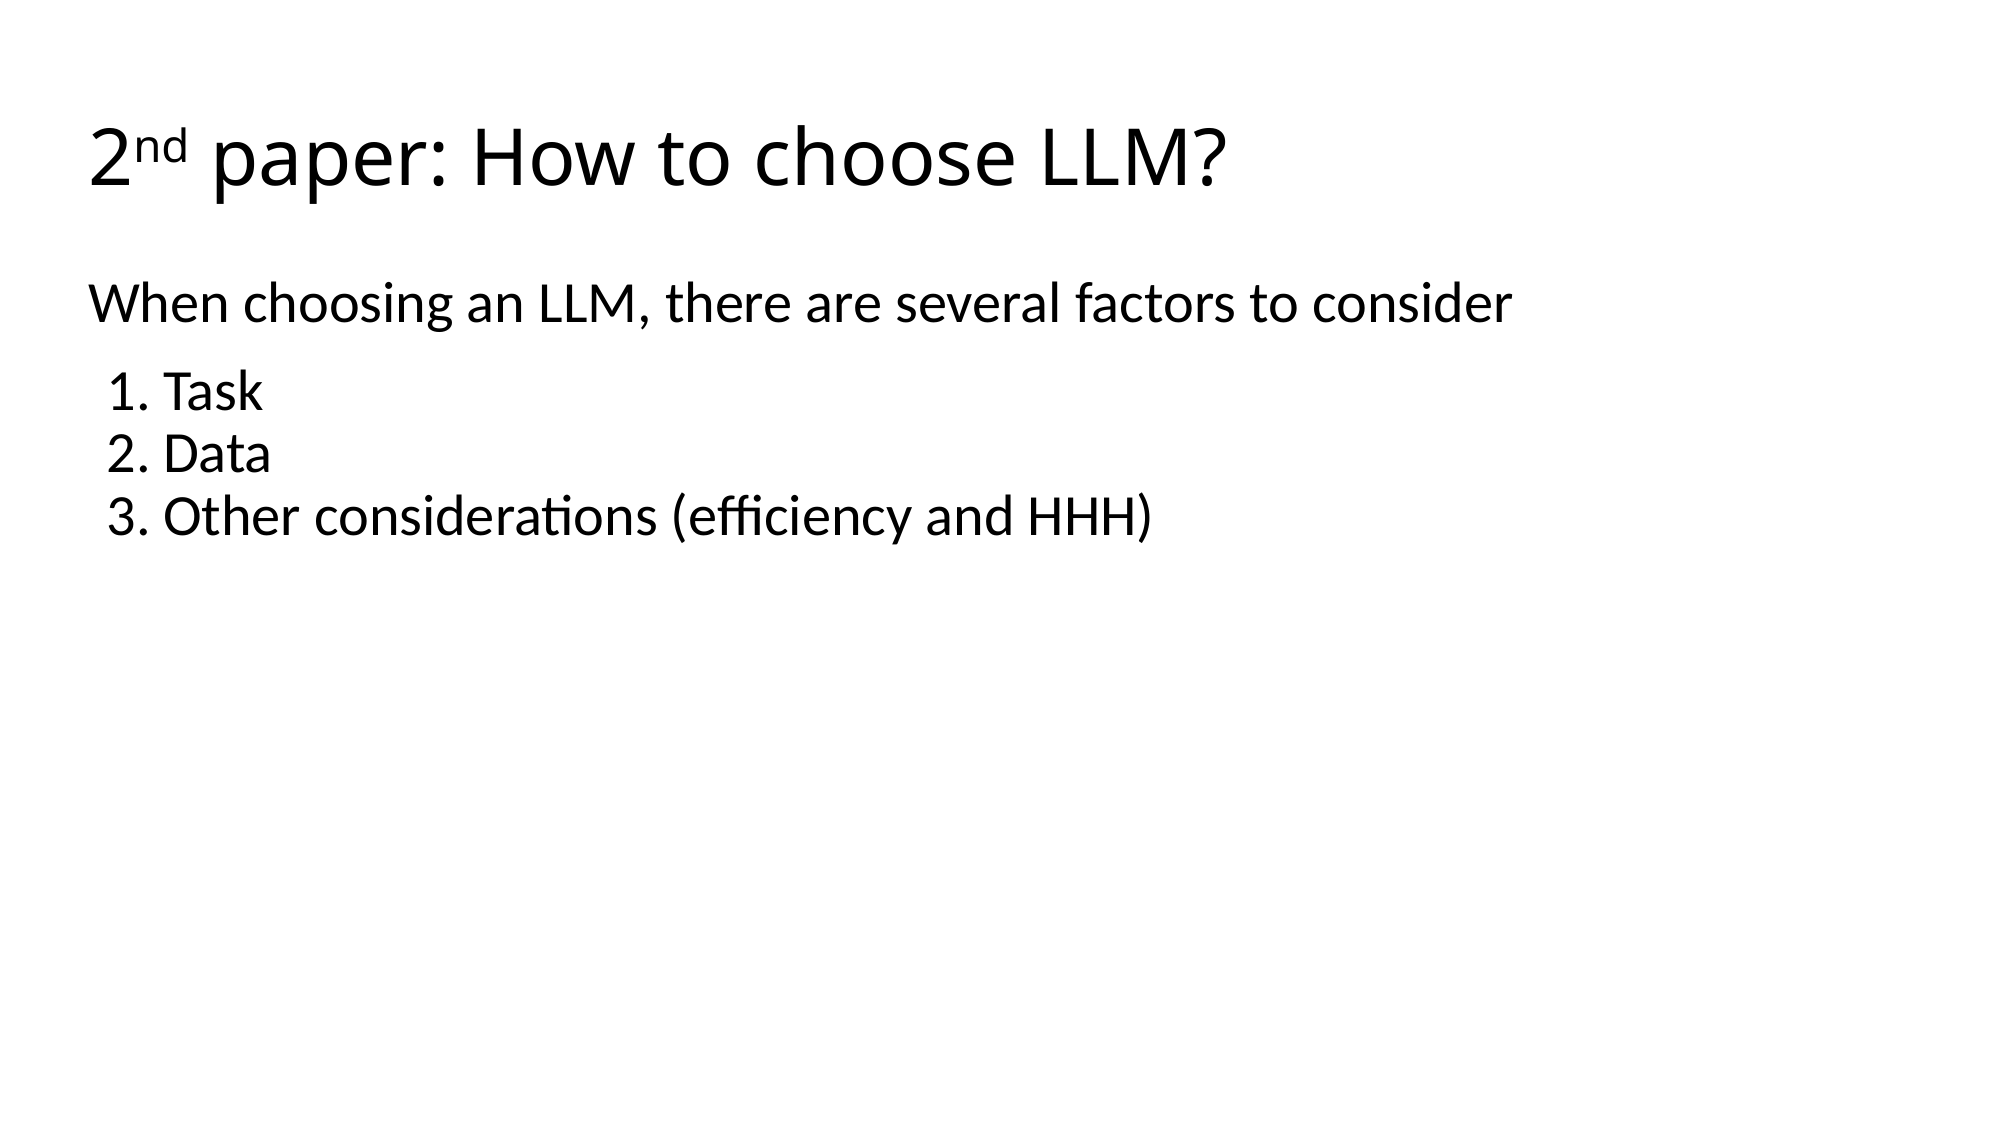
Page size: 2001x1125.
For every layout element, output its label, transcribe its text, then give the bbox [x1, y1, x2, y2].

list When choosing an LLM, there are several factors to consider Task Data Other considerations (efficiency and HHH) [68, 252, 1932, 1000]
title 2nd paper: How to choose LLM? [68, 97, 1932, 223]
